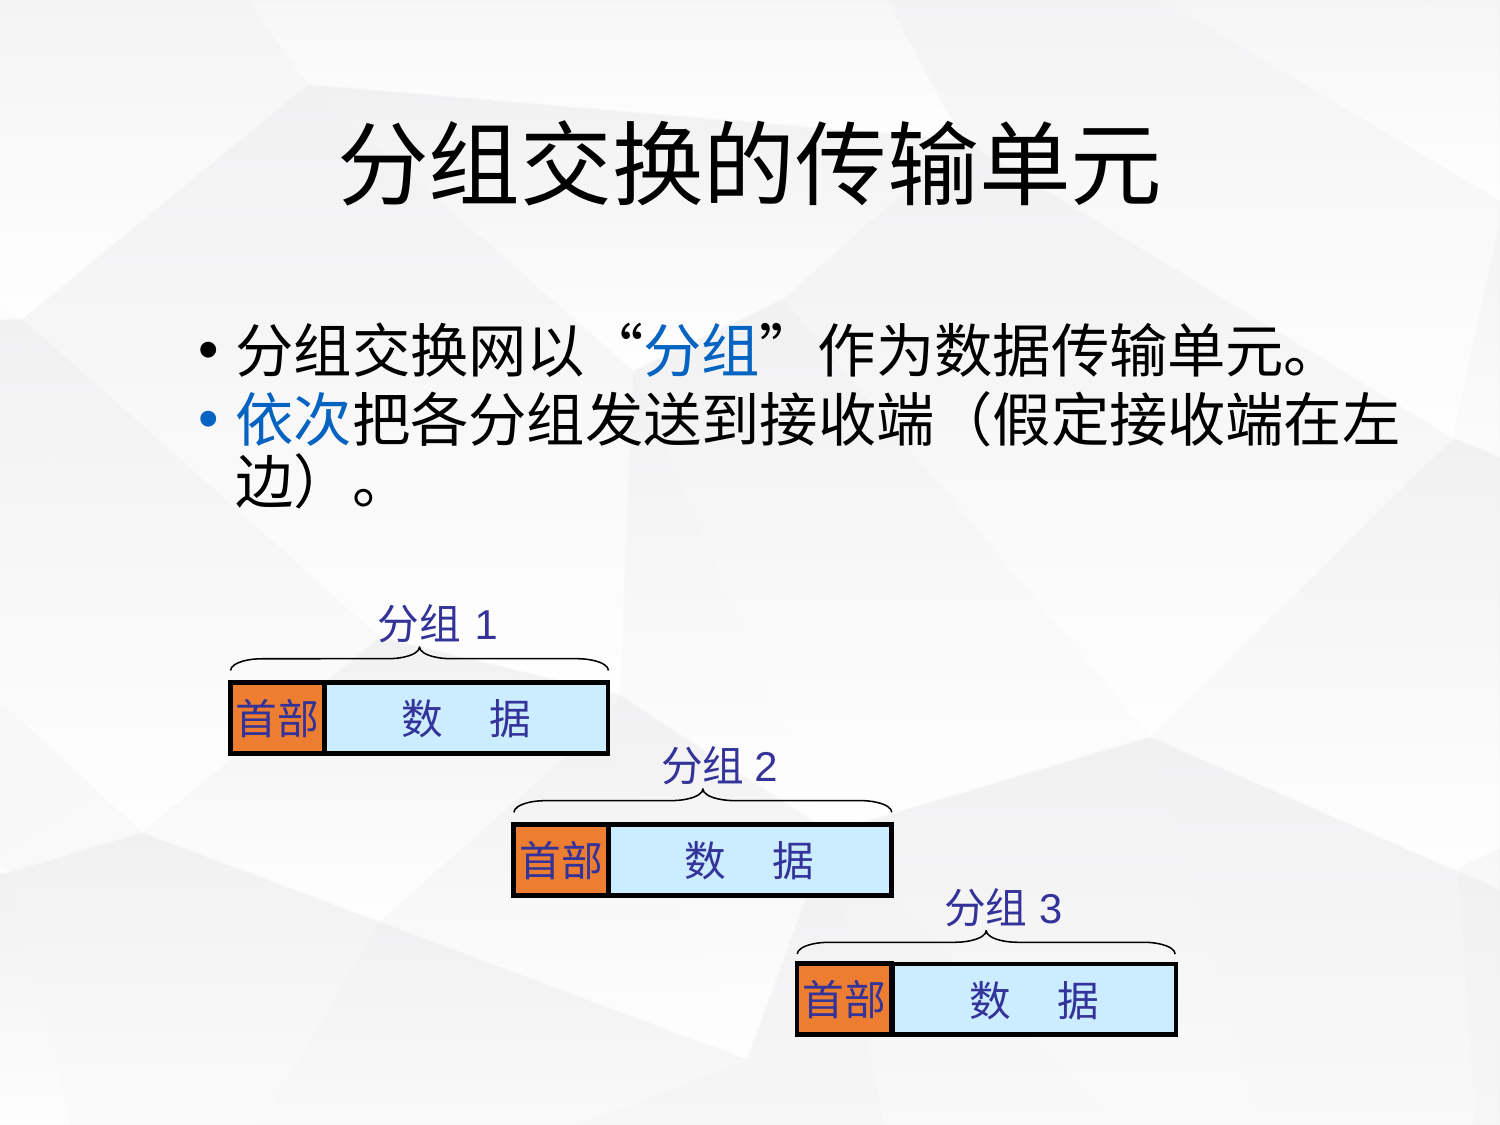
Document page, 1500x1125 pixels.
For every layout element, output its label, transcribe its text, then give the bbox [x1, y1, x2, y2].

picture [0, 0, 1500, 1125]
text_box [230, 590, 609, 754]
list 分组交换网以“分组”作为数据传输单元。 依次把各分组发送到接收端（假定接收端在左边）。 [183, 314, 1459, 1024]
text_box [797, 873, 1176, 1035]
title 分组交换的传输单元 [103, 59, 1397, 278]
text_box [513, 732, 892, 896]
